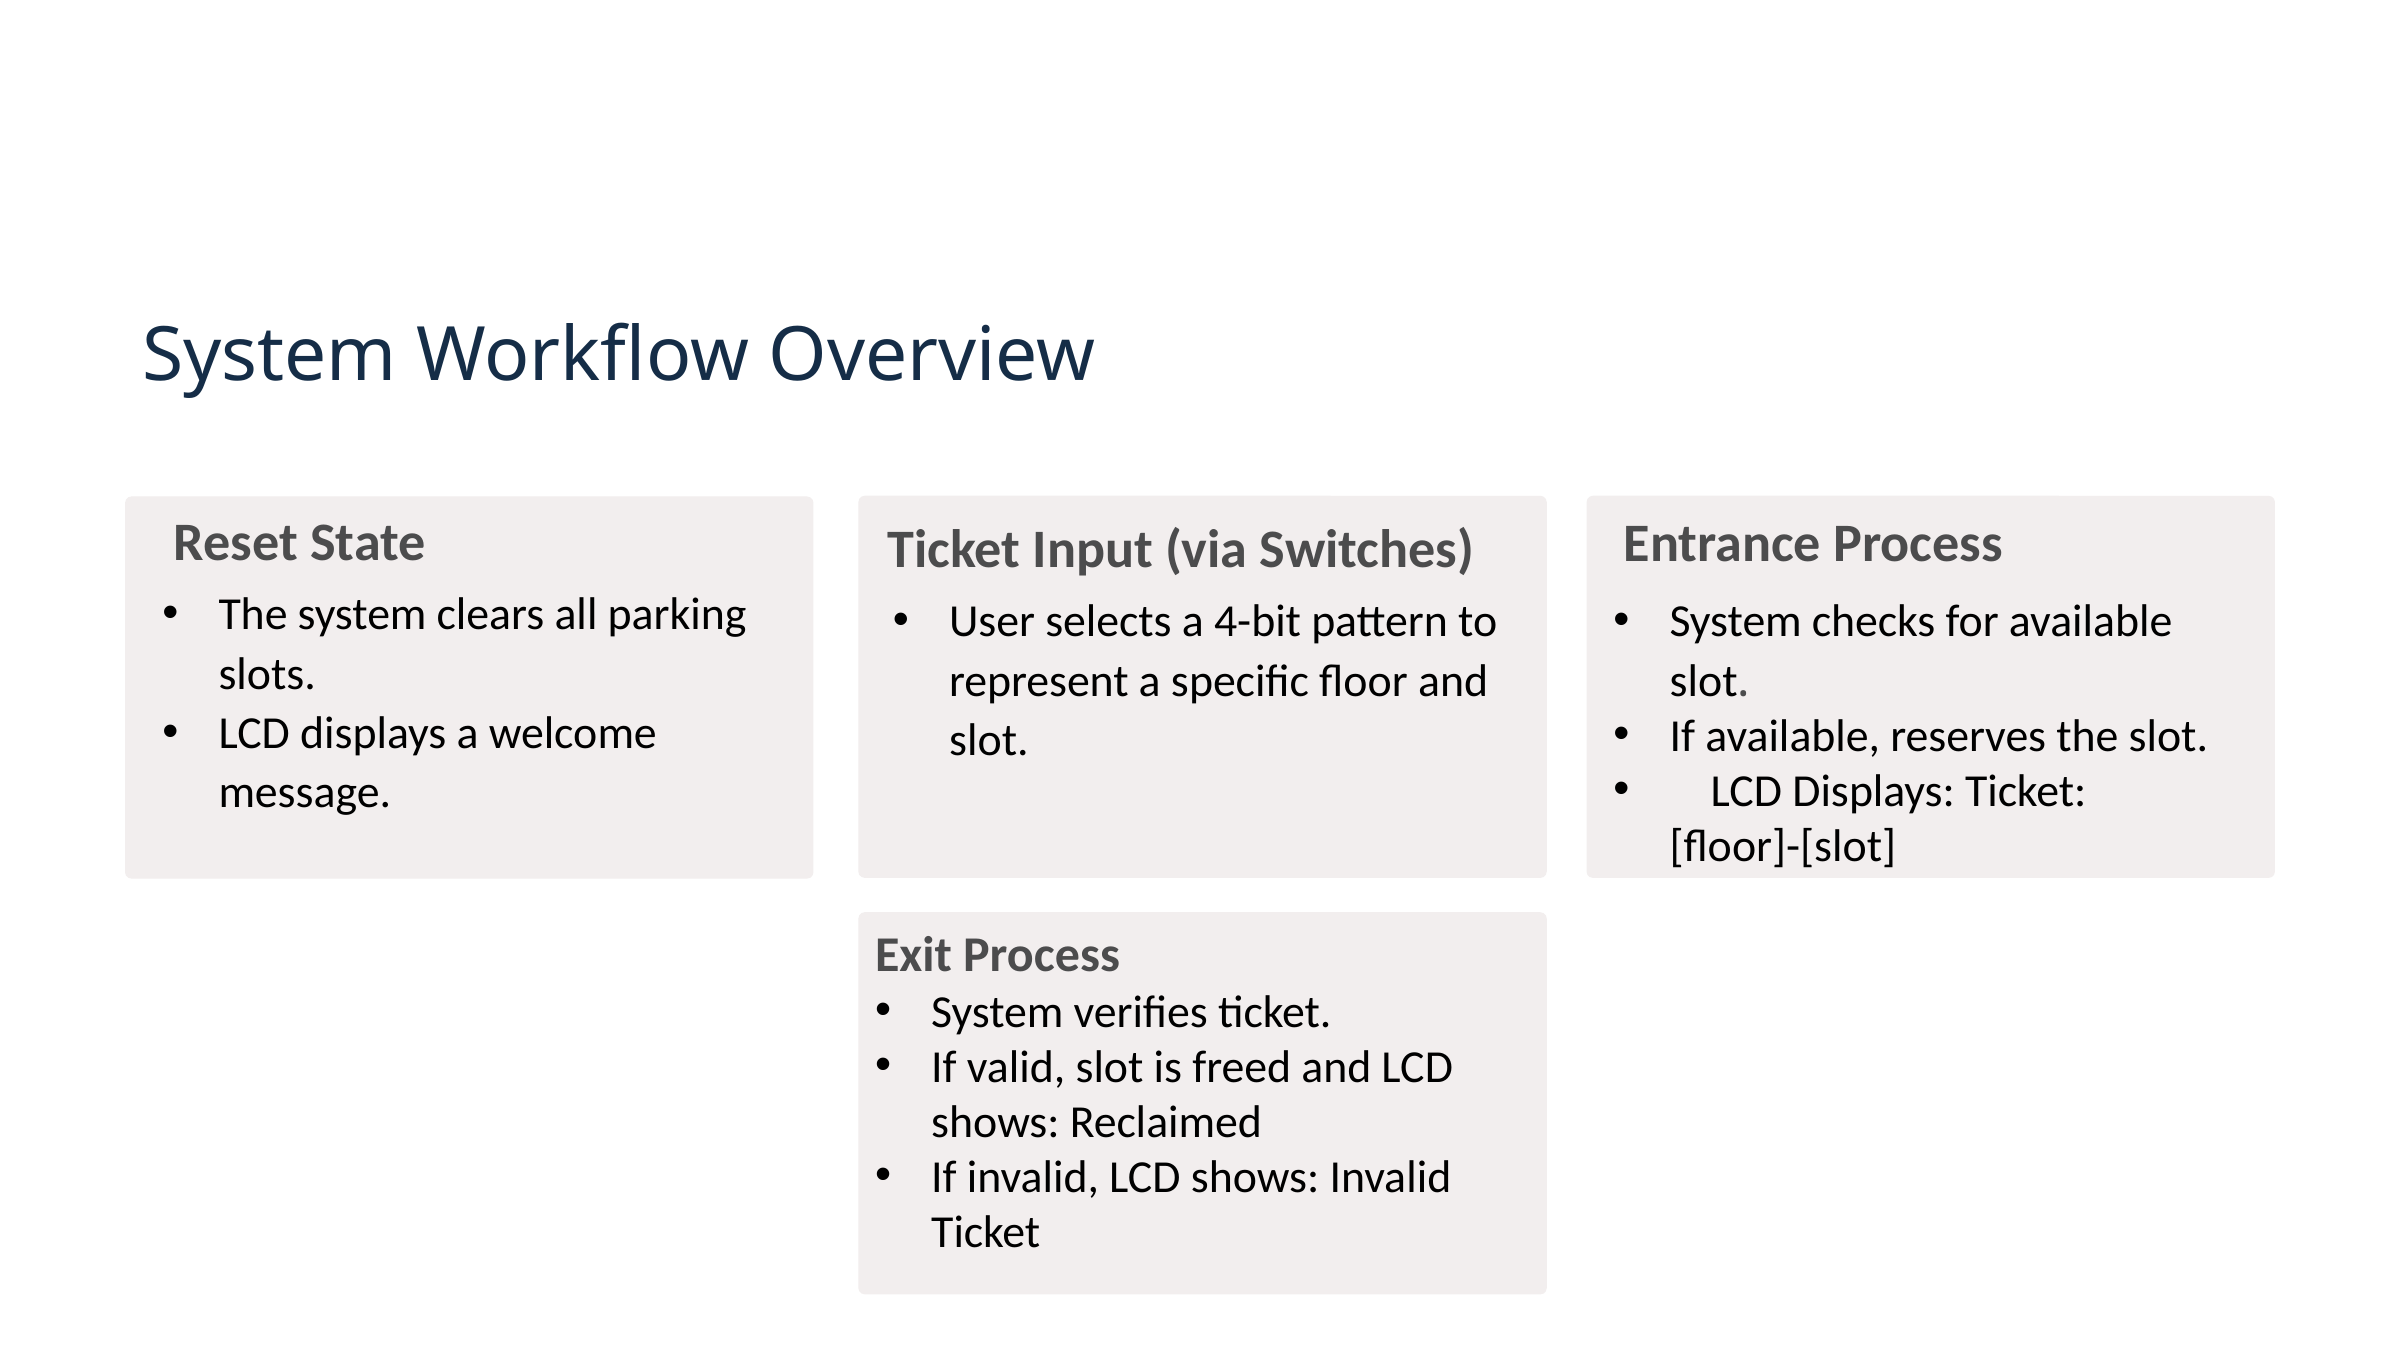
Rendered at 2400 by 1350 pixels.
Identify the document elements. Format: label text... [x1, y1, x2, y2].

text_box [125, 496, 814, 879]
text_box Entrance Process [1623, 514, 2238, 596]
text_box [1586, 495, 2275, 878]
text_box System checks for available slot. If available, reserves the slot. LCD Displays: Ticket: [floor]-[slot] [1613, 586, 2228, 706]
text_box User selects a 4-bit pattern to represent a specific floor and slot. [892, 586, 1507, 879]
text_box Reset State [173, 513, 670, 572]
text_box System Workflow Overview [142, 279, 1455, 396]
text_box The system clears all parking slots. LCD displays a welcome message. [162, 579, 777, 823]
text_box Exit Process System verifies ticket. If valid, slot is freed and LCD shows: Reclaimed If invalid, LCD shows: Invalid Ticket [858, 912, 1547, 1295]
text_box [858, 495, 1547, 878]
text_box Ticket Input (via Switches) [887, 521, 1353, 580]
